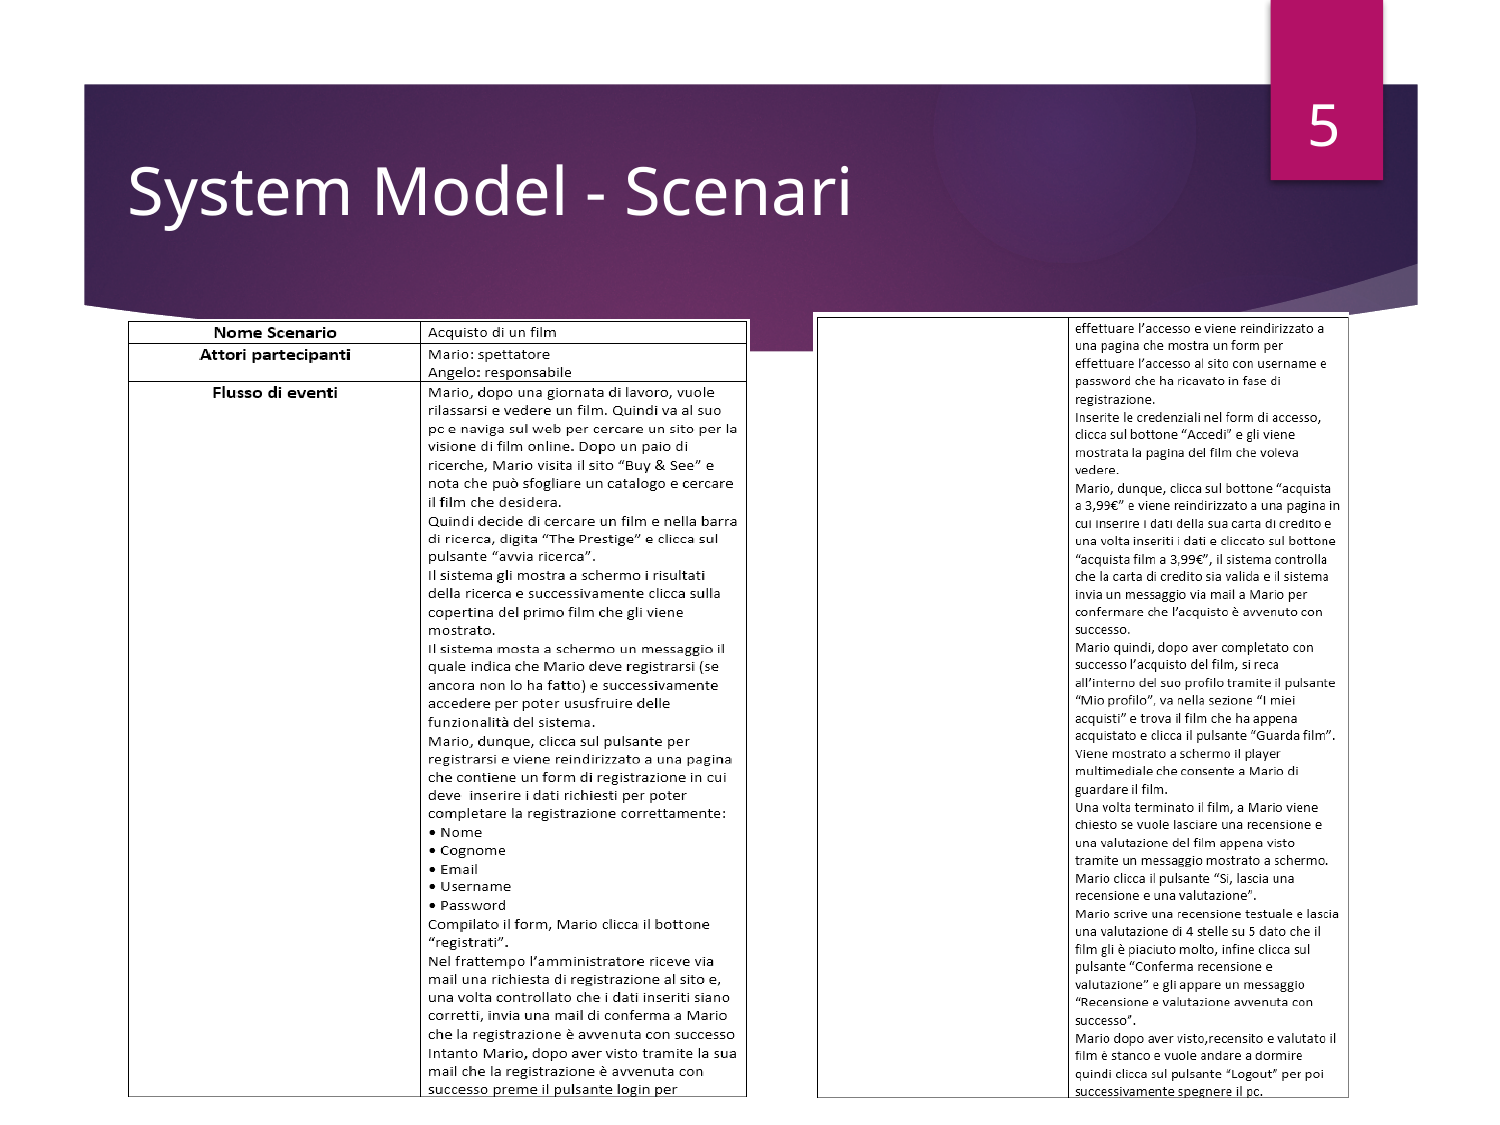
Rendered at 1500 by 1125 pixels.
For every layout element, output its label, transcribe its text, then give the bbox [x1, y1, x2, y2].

picture [813, 312, 1349, 1098]
slide_number 5 [1259, 48, 1390, 175]
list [126, 318, 751, 1098]
title System Model - Scenari [112, 79, 906, 298]
